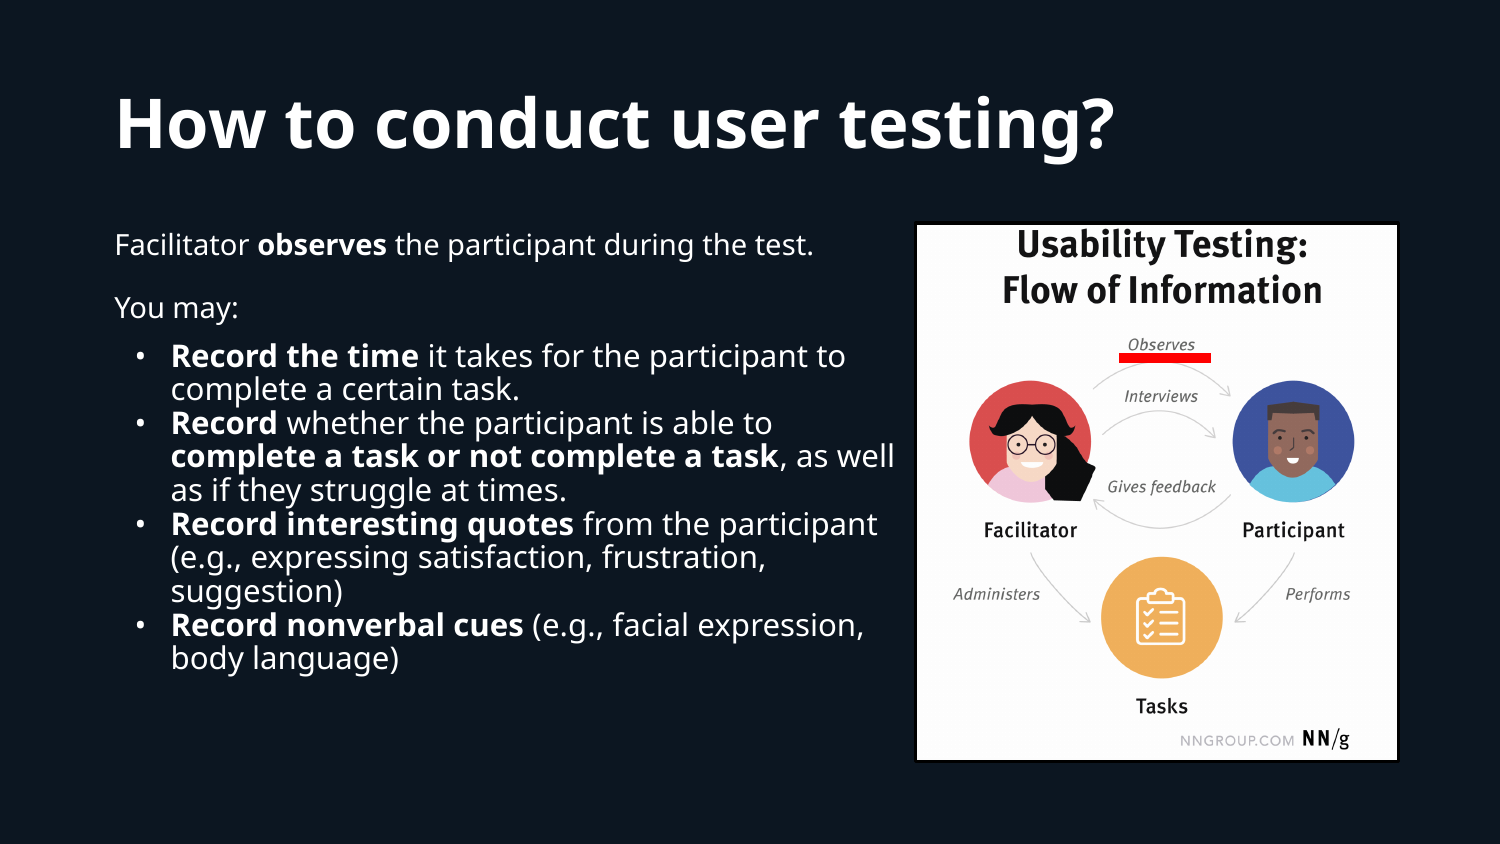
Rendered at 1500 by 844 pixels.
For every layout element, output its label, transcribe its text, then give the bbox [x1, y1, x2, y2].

title How to conduct user testing? [103, 44, 1397, 208]
list Facilitator observes the participant during the test. You may: Record the time it takes for the participant to complete a certain task. Record whether the participant is able to complete a task or not complete a task, as well as if they struggle at times. Record interesting quotes from the participant (e.g., expressing satisfaction, frustration, suggestion) Record nonverbal cues (e.g., facial expression, body language) [103, 224, 914, 760]
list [916, 224, 1398, 761]
